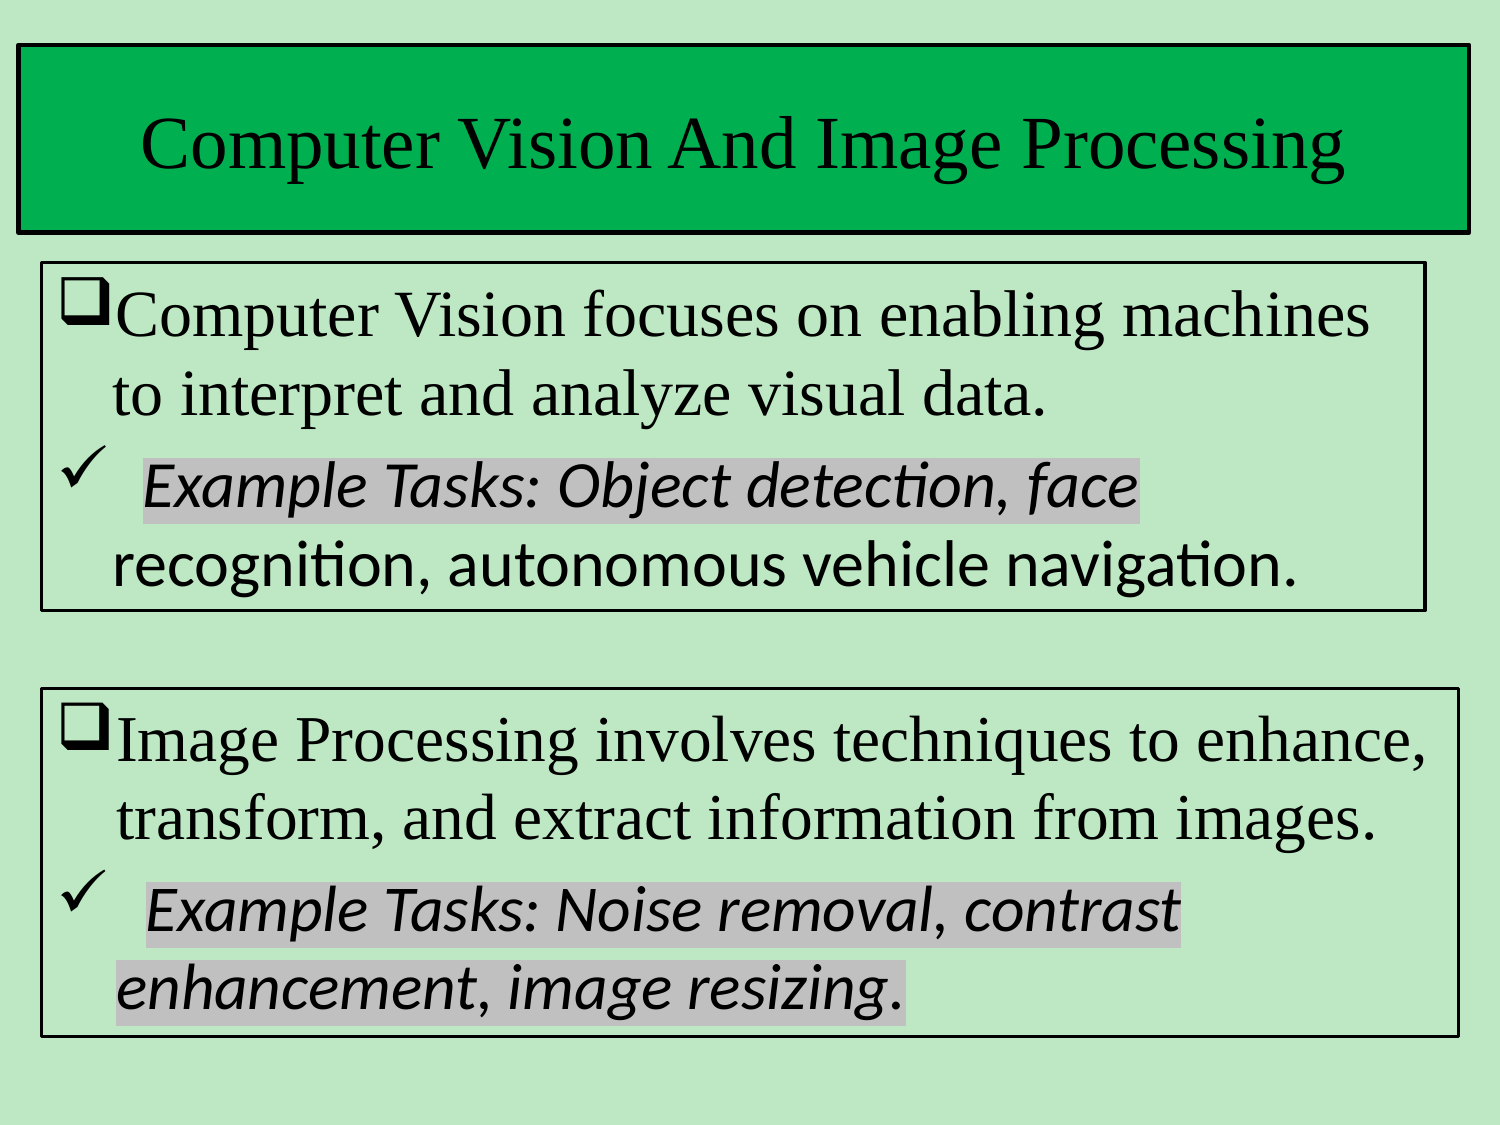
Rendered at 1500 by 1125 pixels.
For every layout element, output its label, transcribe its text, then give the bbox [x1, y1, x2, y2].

title Computer Vision And Image Processing [18, 45, 1469, 233]
text_box Image Processing involves techniques to enhance, transform, and extract information from images. Example Tasks: Noise removal, contrast enhancement, image resizing. [41, 688, 1459, 1037]
list Computer Vision focuses on enabling machines to interpret and analyze visual data. Example Tasks: Object detection, face recognition, autonomous vehicle navigation. [41, 262, 1425, 611]
